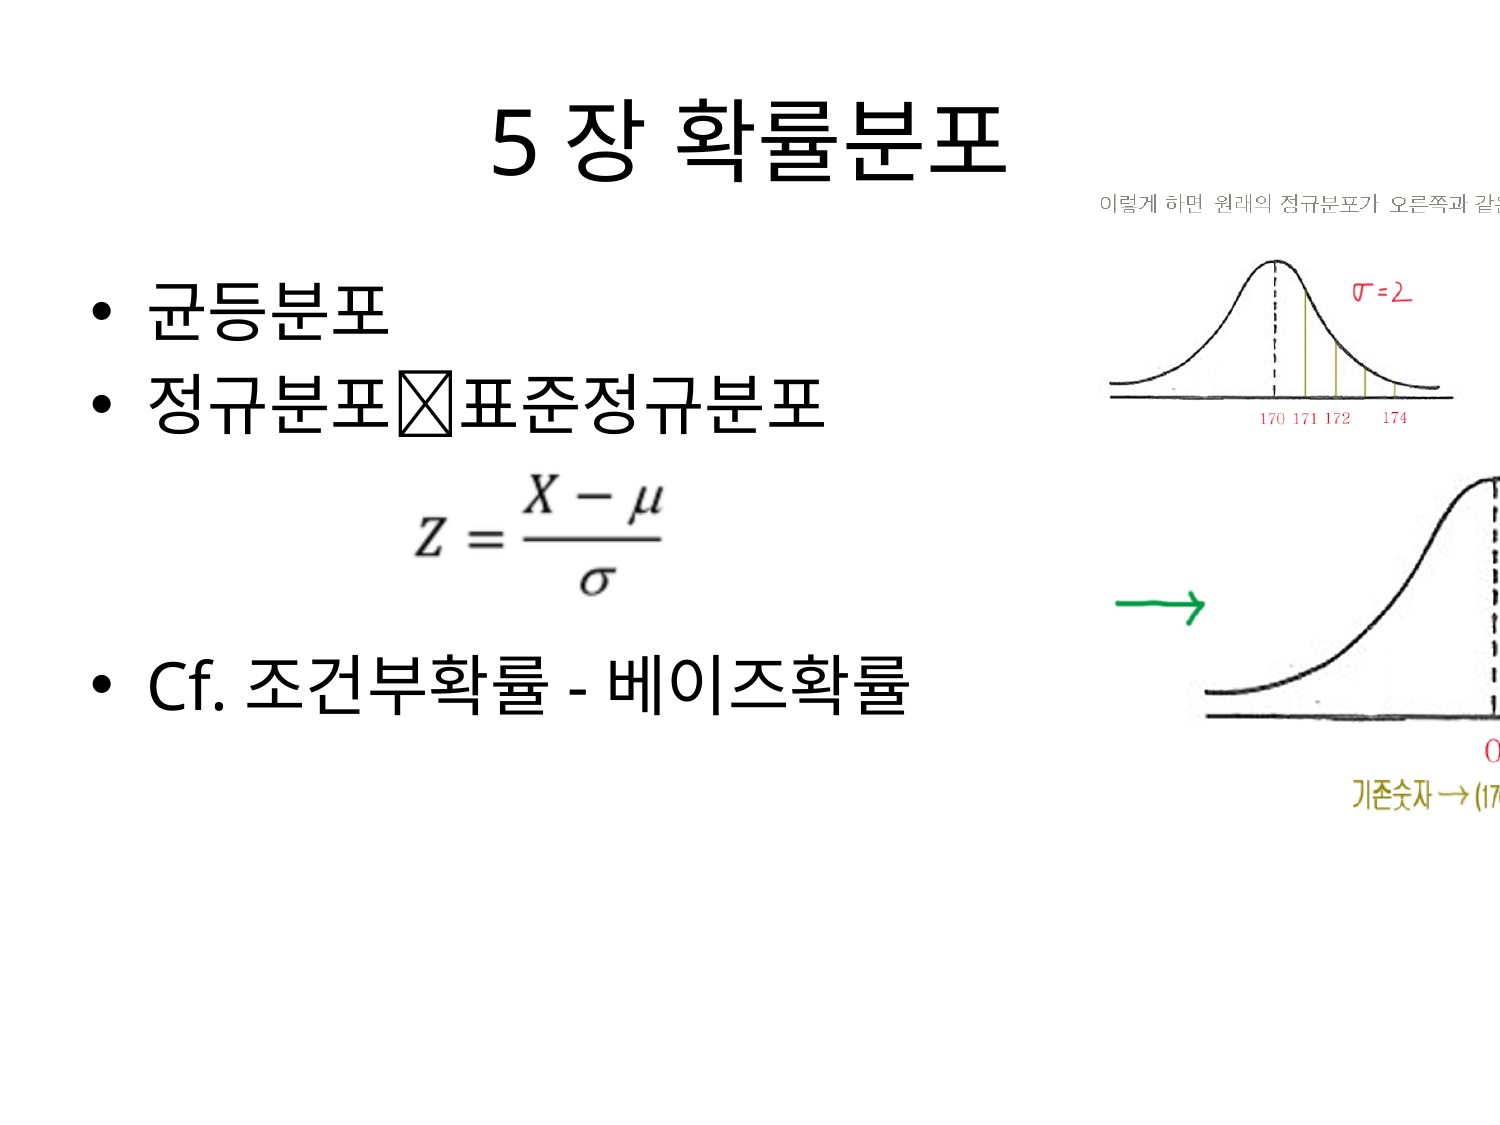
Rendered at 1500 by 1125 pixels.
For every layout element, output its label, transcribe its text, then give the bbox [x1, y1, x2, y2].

picture [395, 467, 696, 600]
title 5장 확률분포 [75, 45, 1425, 233]
list 균등분포 정규분포표준정규분포 Cf.조건부확률-베이즈확률 [75, 262, 1425, 1005]
picture [1092, 184, 1500, 822]
